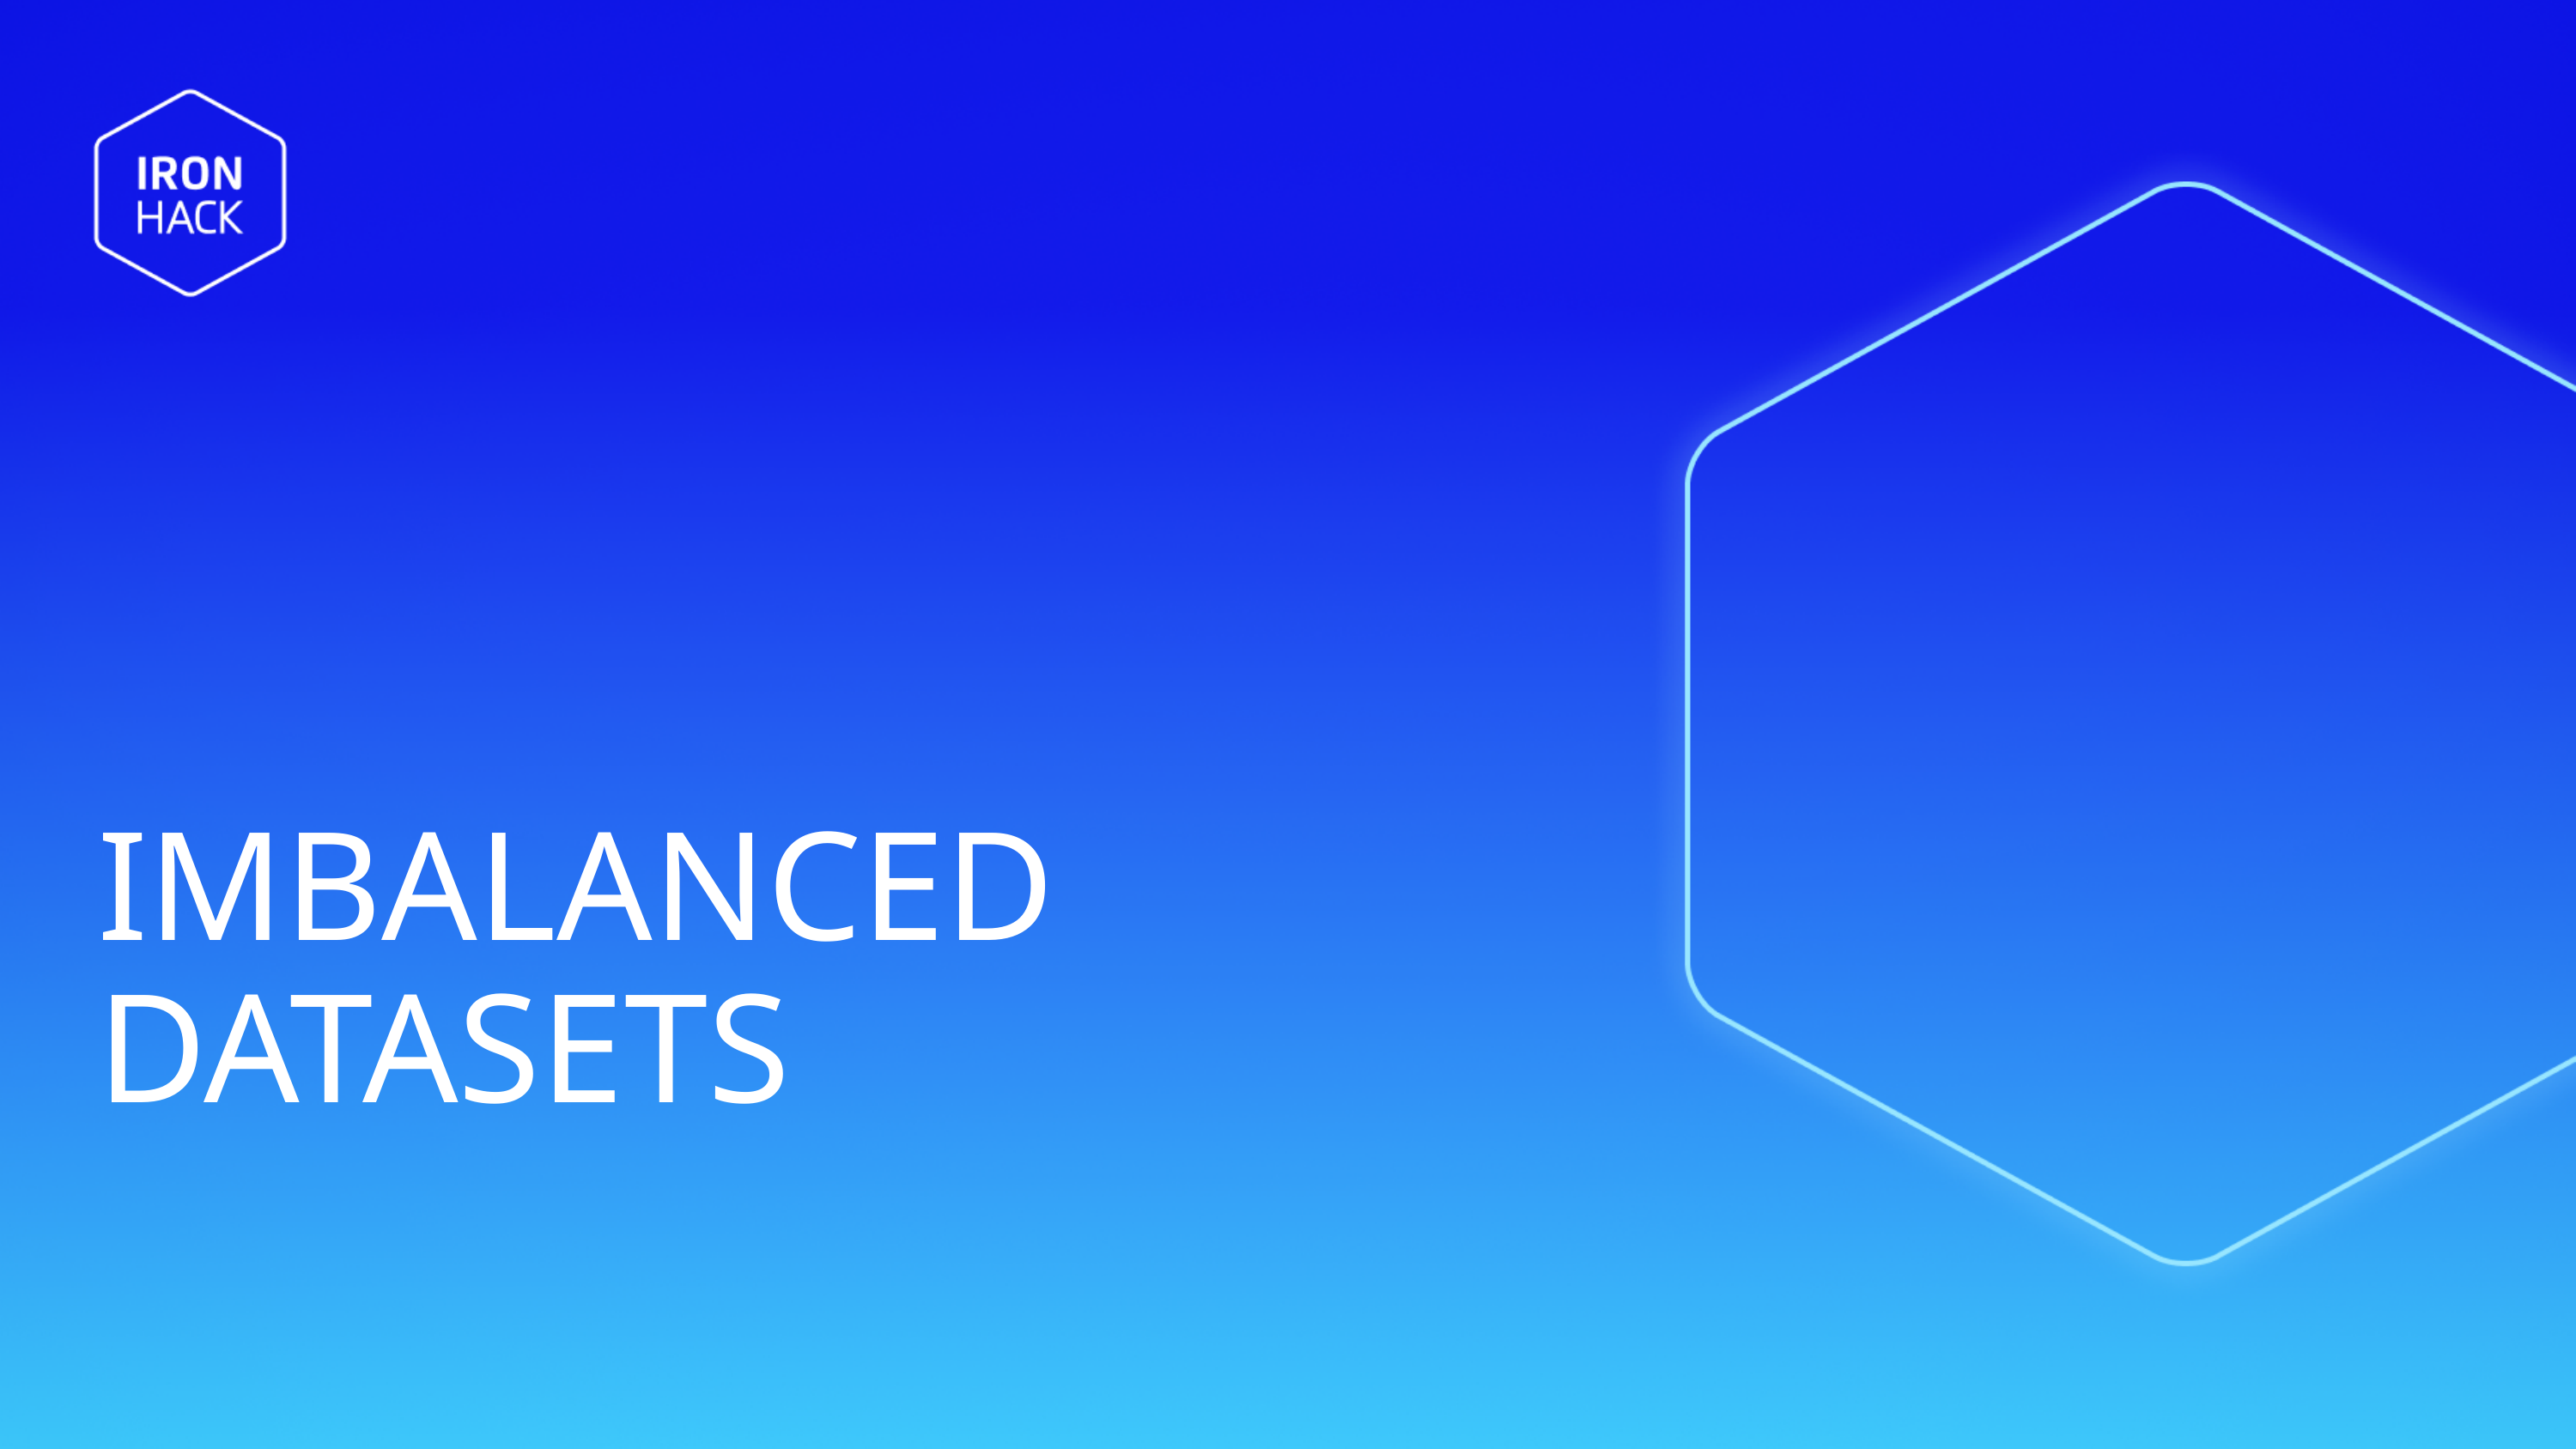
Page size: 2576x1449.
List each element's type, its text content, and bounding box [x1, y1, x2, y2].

text_box IMBALANCED DATASETS [97, 808, 1589, 1133]
text_box [0, 0, 2576, 1449]
